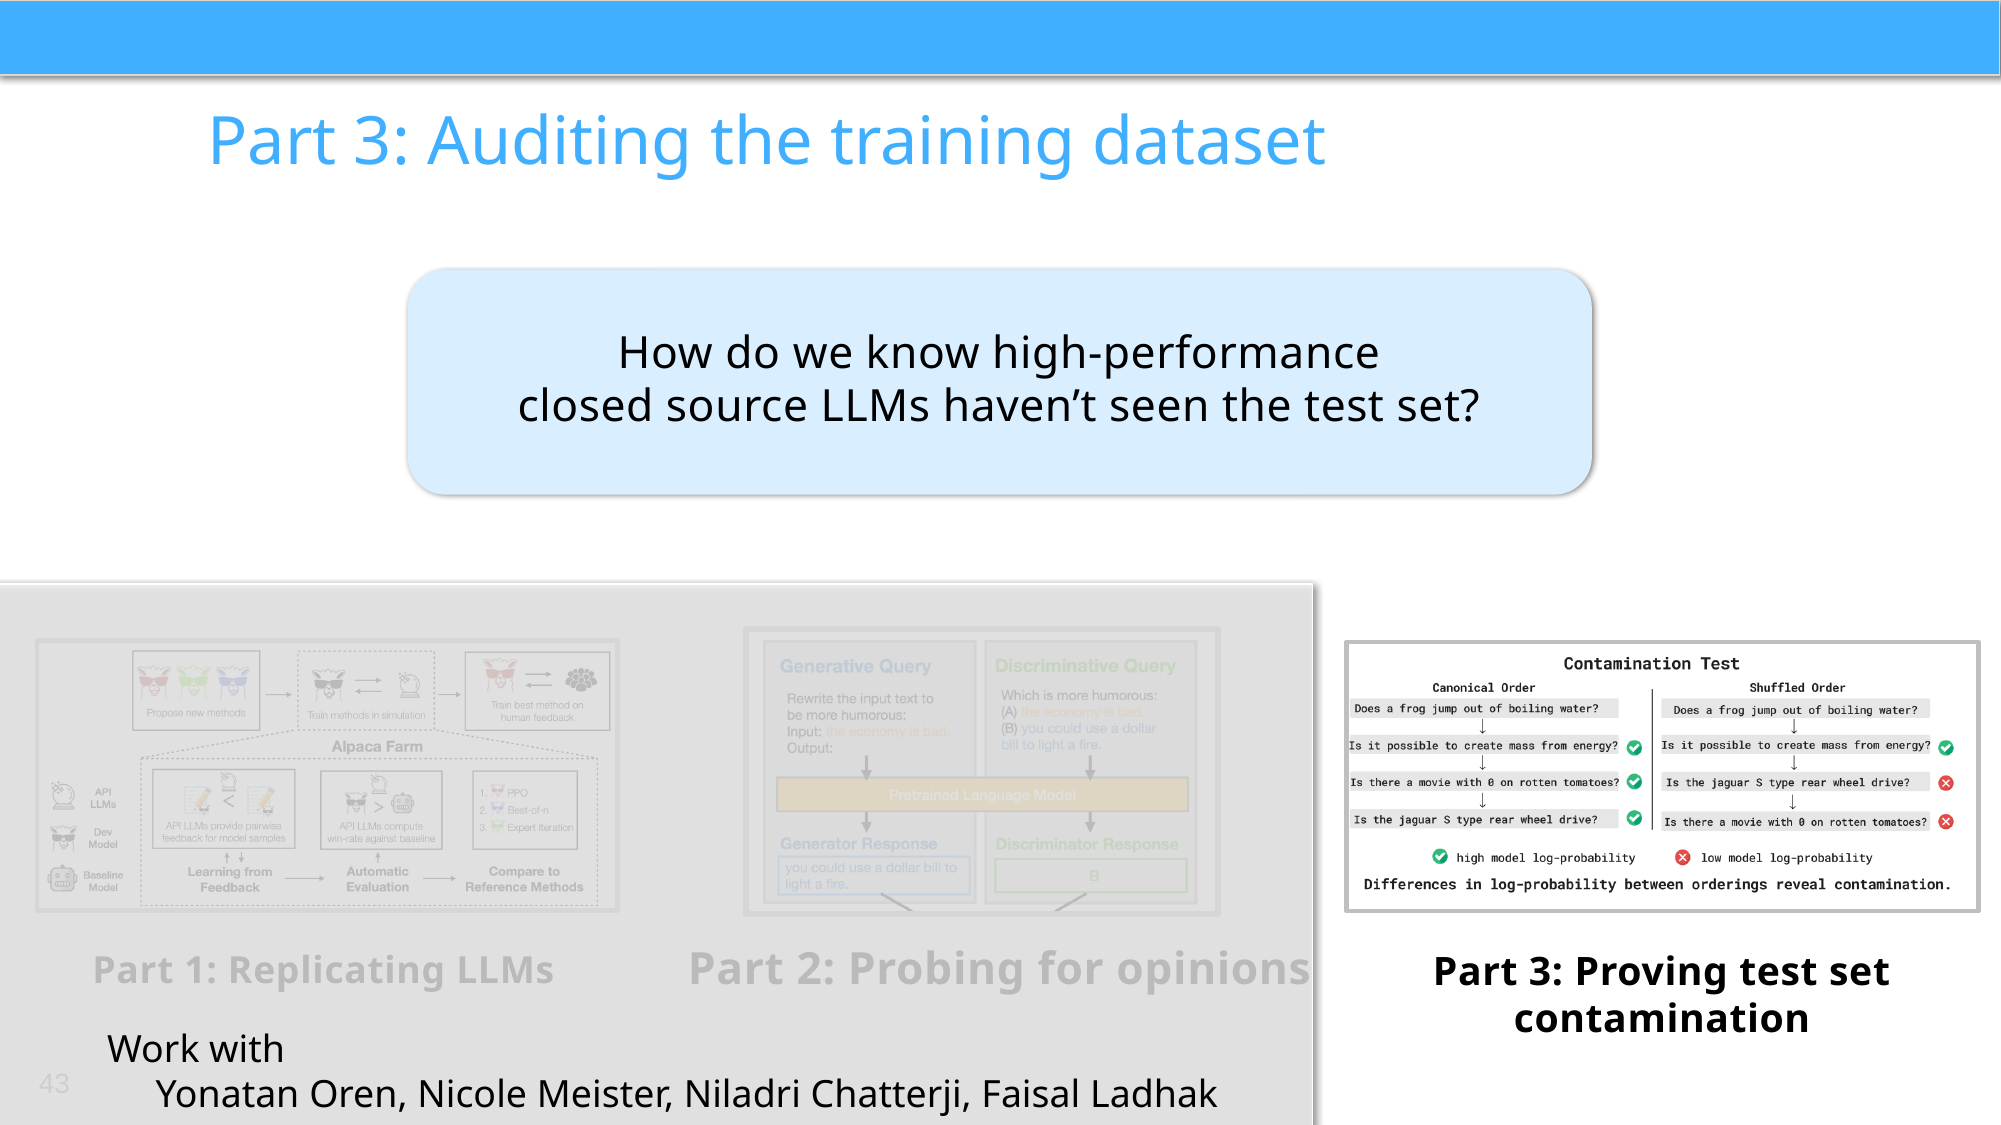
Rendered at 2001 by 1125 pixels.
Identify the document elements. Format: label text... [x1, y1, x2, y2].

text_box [39, 631, 1977, 911]
text_box How do we know high-performance closed source LLMs haven’t seen the test set? [465, 316, 1535, 506]
title Part 3: Auditing the training dataset [207, 78, 1894, 186]
text_box Part 3: Proving test set contamination [1406, 938, 1919, 1017]
text_box [407, 268, 1593, 496]
text_box [0, 583, 1313, 1125]
text_box Work with Yonatan Oren, Nicole Meister, Niladri Chatterji, Faisal Ladhak [92, 1017, 2000, 1122]
